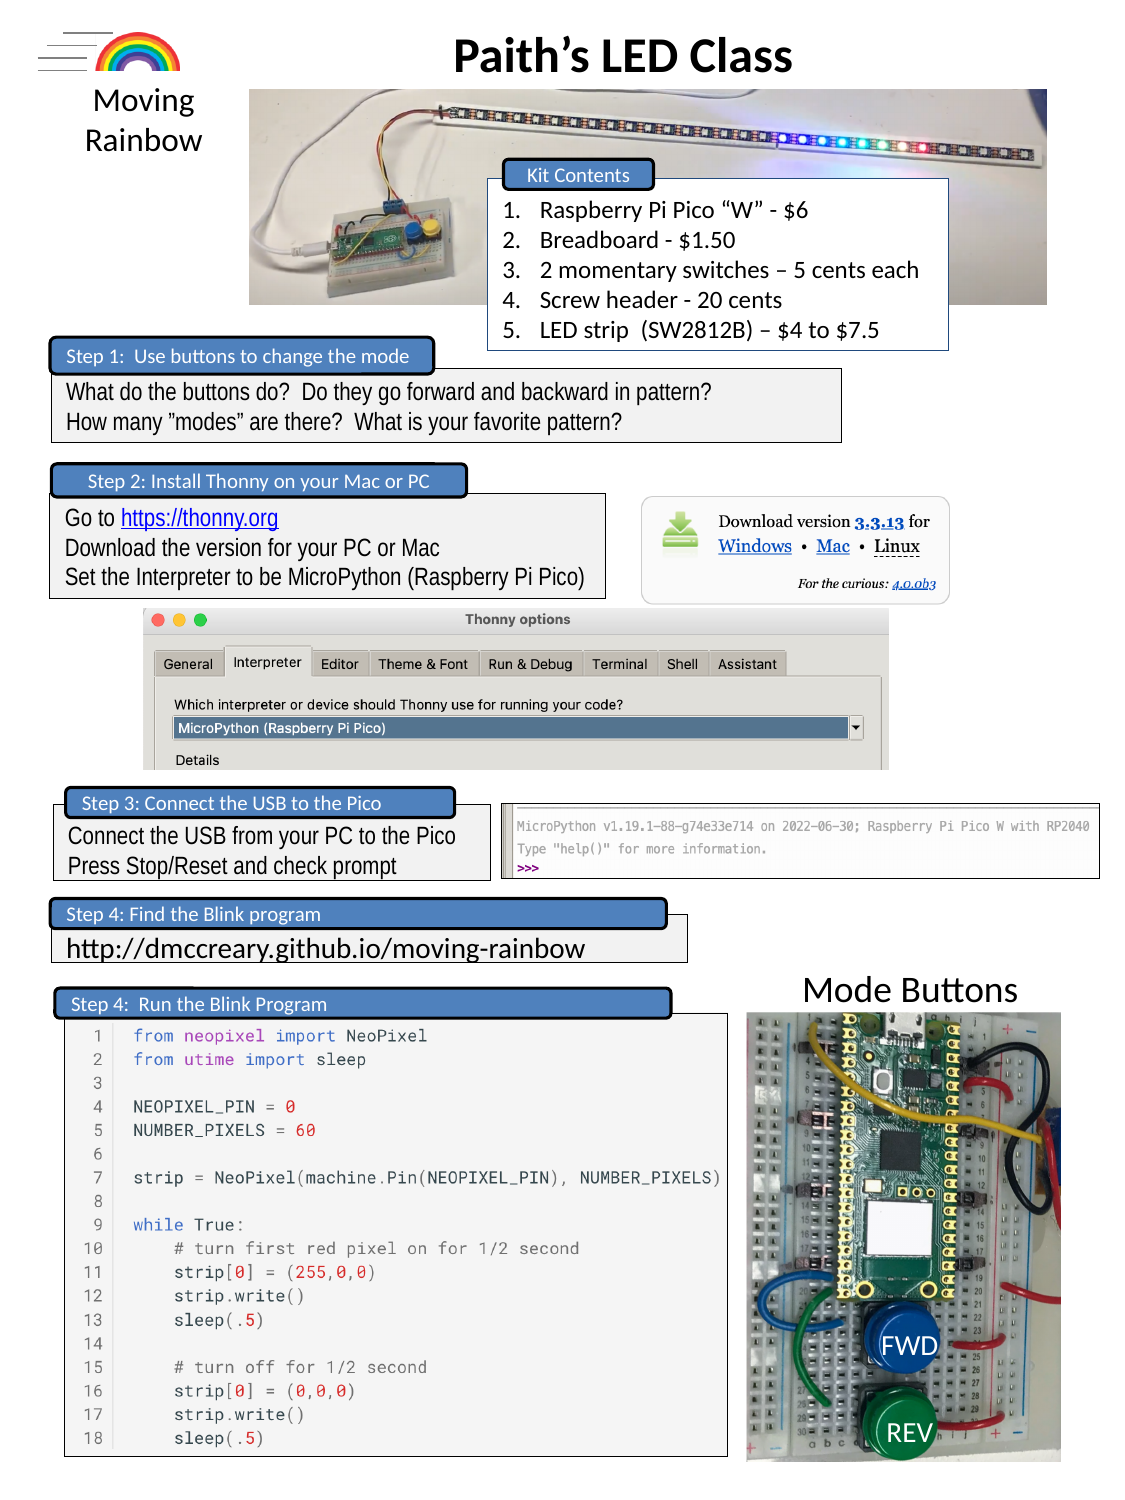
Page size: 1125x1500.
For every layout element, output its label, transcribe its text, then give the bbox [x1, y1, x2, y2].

title Paith’s LED Class [224, 2, 1022, 103]
text_box Step 4: Run the Blink Program [52, 985, 674, 1021]
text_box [37, 32, 238, 167]
text_box Step 1: Use buttons to change the mode [47, 335, 436, 377]
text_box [487, 158, 949, 354]
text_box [52, 787, 492, 881]
picture [143, 489, 960, 770]
text_box Mode Buttons [787, 957, 1034, 1018]
text_box Step 2: Install Thonny on your Mac or PC [49, 461, 469, 500]
text_box What do the buttons do? Do they go forward and backward in pattern? How many ”modes” are there? What is your favorite pattern? [51, 368, 842, 443]
picture [249, 88, 1048, 305]
picture [64, 1012, 1125, 1462]
text_box REV [871, 1405, 949, 1456]
picture [501, 803, 1101, 879]
text_box Step 4: Find the Blink program [48, 896, 669, 931]
text_box Go to https://thonny.org Download the version for your PC or Mac Set the Interpreter to be MicroPython (Raspberry Pi Pico) [49, 493, 606, 599]
text_box http://dmccreary.github.io/moving-rainbow [51, 914, 688, 963]
